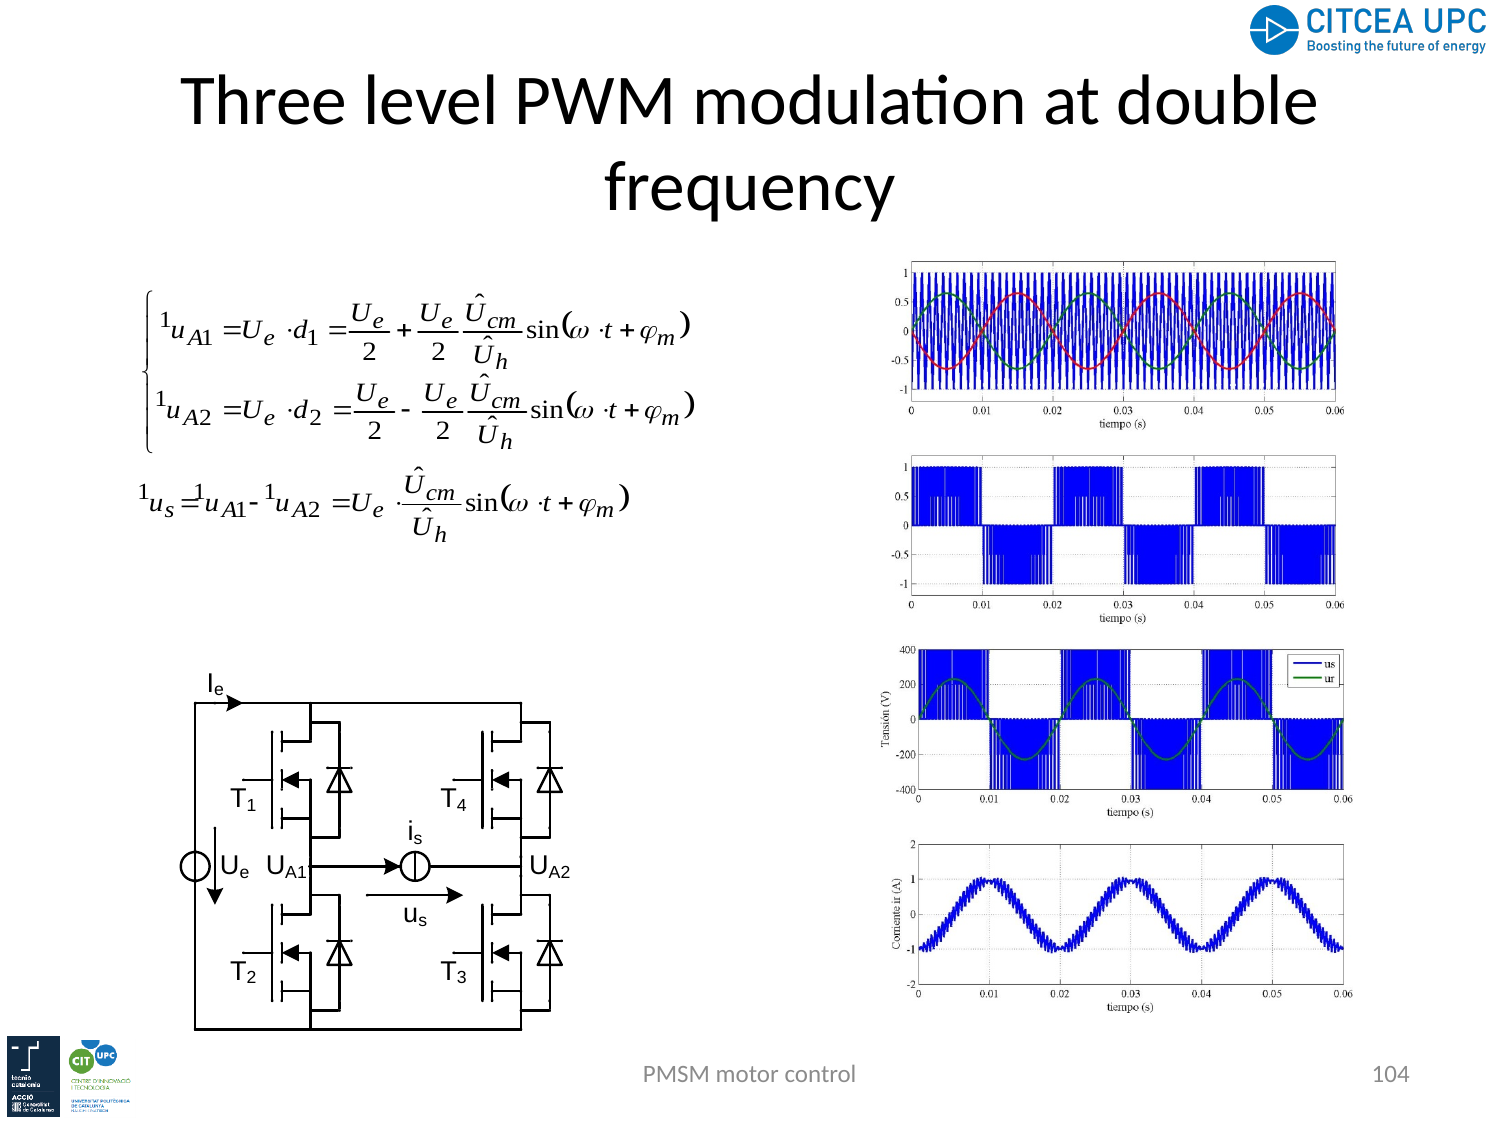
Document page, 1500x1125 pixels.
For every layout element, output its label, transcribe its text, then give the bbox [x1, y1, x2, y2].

footer PMSM motor control [512, 1042, 988, 1103]
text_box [133, 280, 699, 553]
picture [878, 644, 1354, 1014]
picture [1250, 5, 1497, 60]
picture [64, 1039, 136, 1118]
picture [5, 1034, 61, 1118]
title Three level PWM modulation at double frequency [75, 45, 1425, 233]
picture [890, 257, 1345, 627]
slide_number 104 [1074, 1042, 1425, 1103]
picture [175, 659, 575, 1035]
